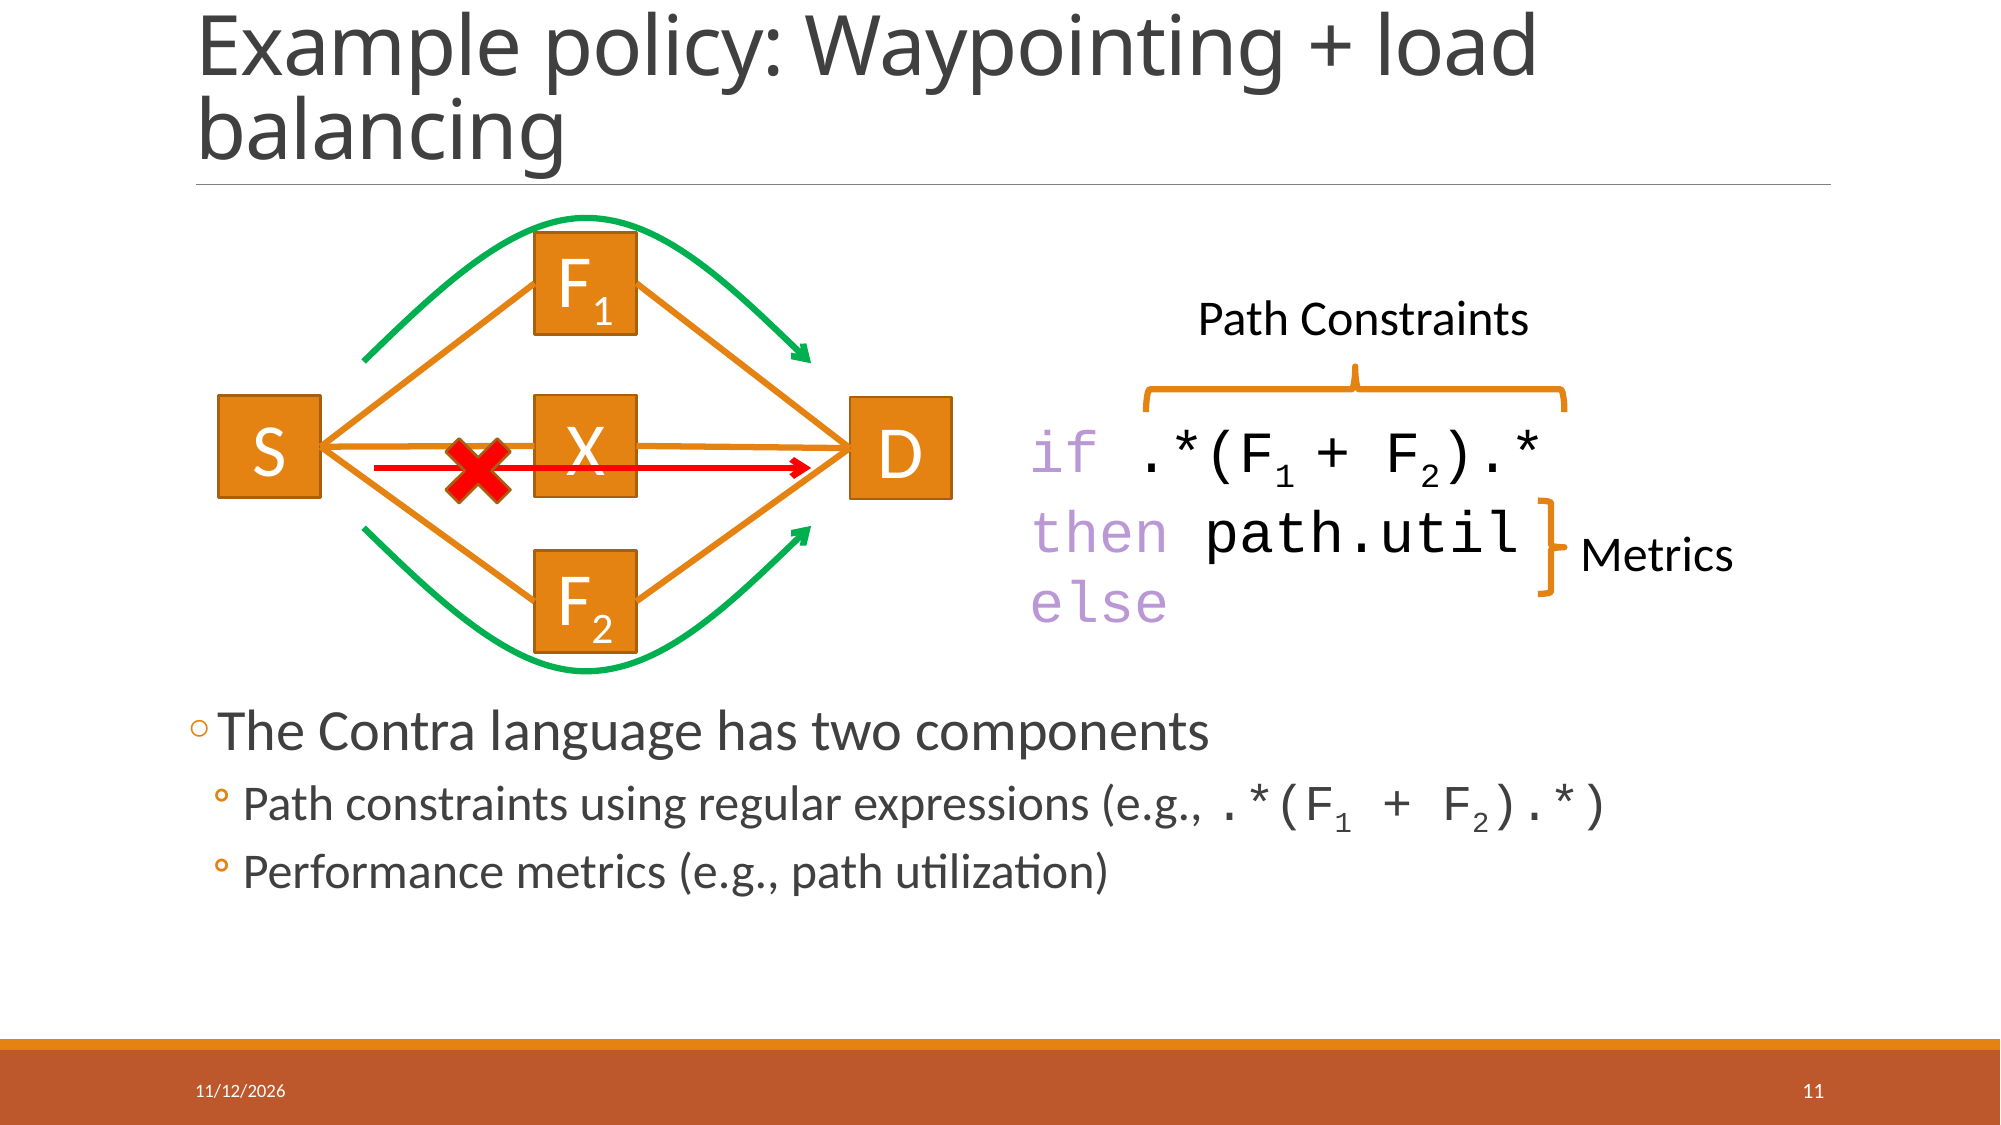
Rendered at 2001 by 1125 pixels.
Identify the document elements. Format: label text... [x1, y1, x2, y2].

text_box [218, 231, 360, 653]
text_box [373, 433, 812, 508]
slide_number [180, 1059, 586, 1120]
title Example policy: Waypointing + load balancing [180, 47, 1830, 185]
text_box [820, 231, 953, 653]
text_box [363, 217, 812, 672]
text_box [1537, 500, 1751, 595]
list The Contra language has two components Path constraints using regular expressions (e.g., .*(F1 + F2).*) Performance metrics (e.g., path utilization) [180, 692, 1830, 1012]
slide_number 11 [1624, 1059, 1840, 1120]
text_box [1145, 277, 1565, 413]
